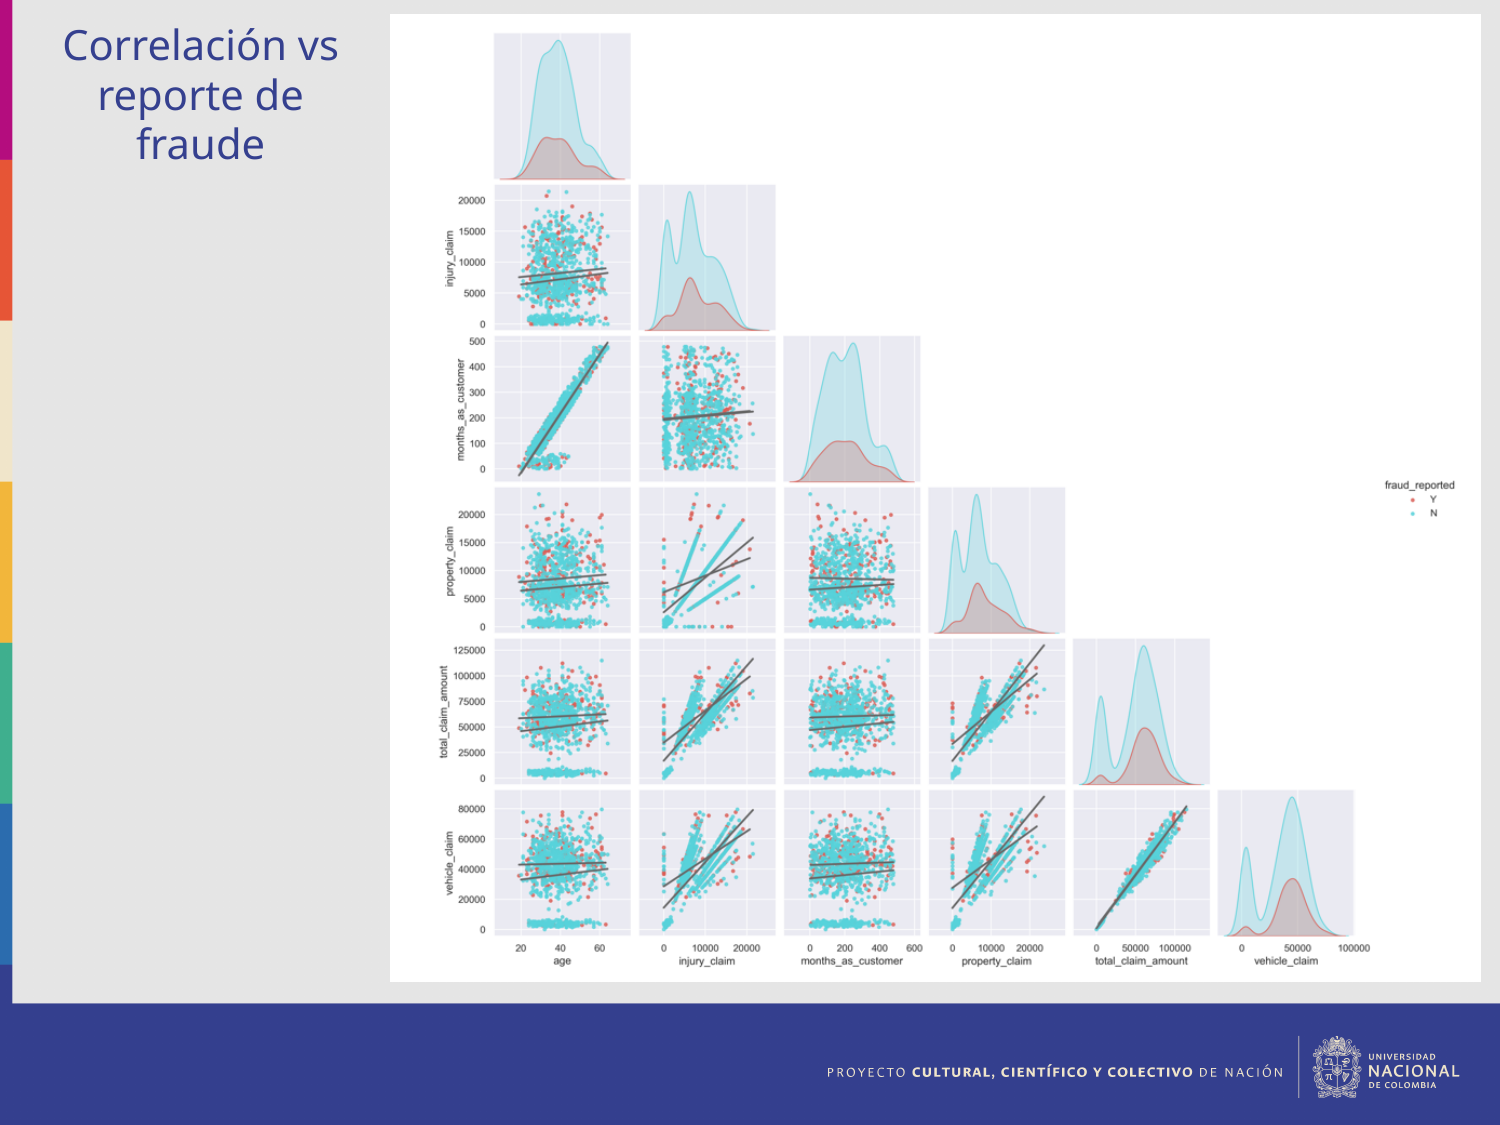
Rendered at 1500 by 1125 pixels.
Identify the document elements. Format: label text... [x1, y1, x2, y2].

title Correlación vs reporte de fraude [19, 38, 383, 149]
picture [0, 0, 1500, 1125]
